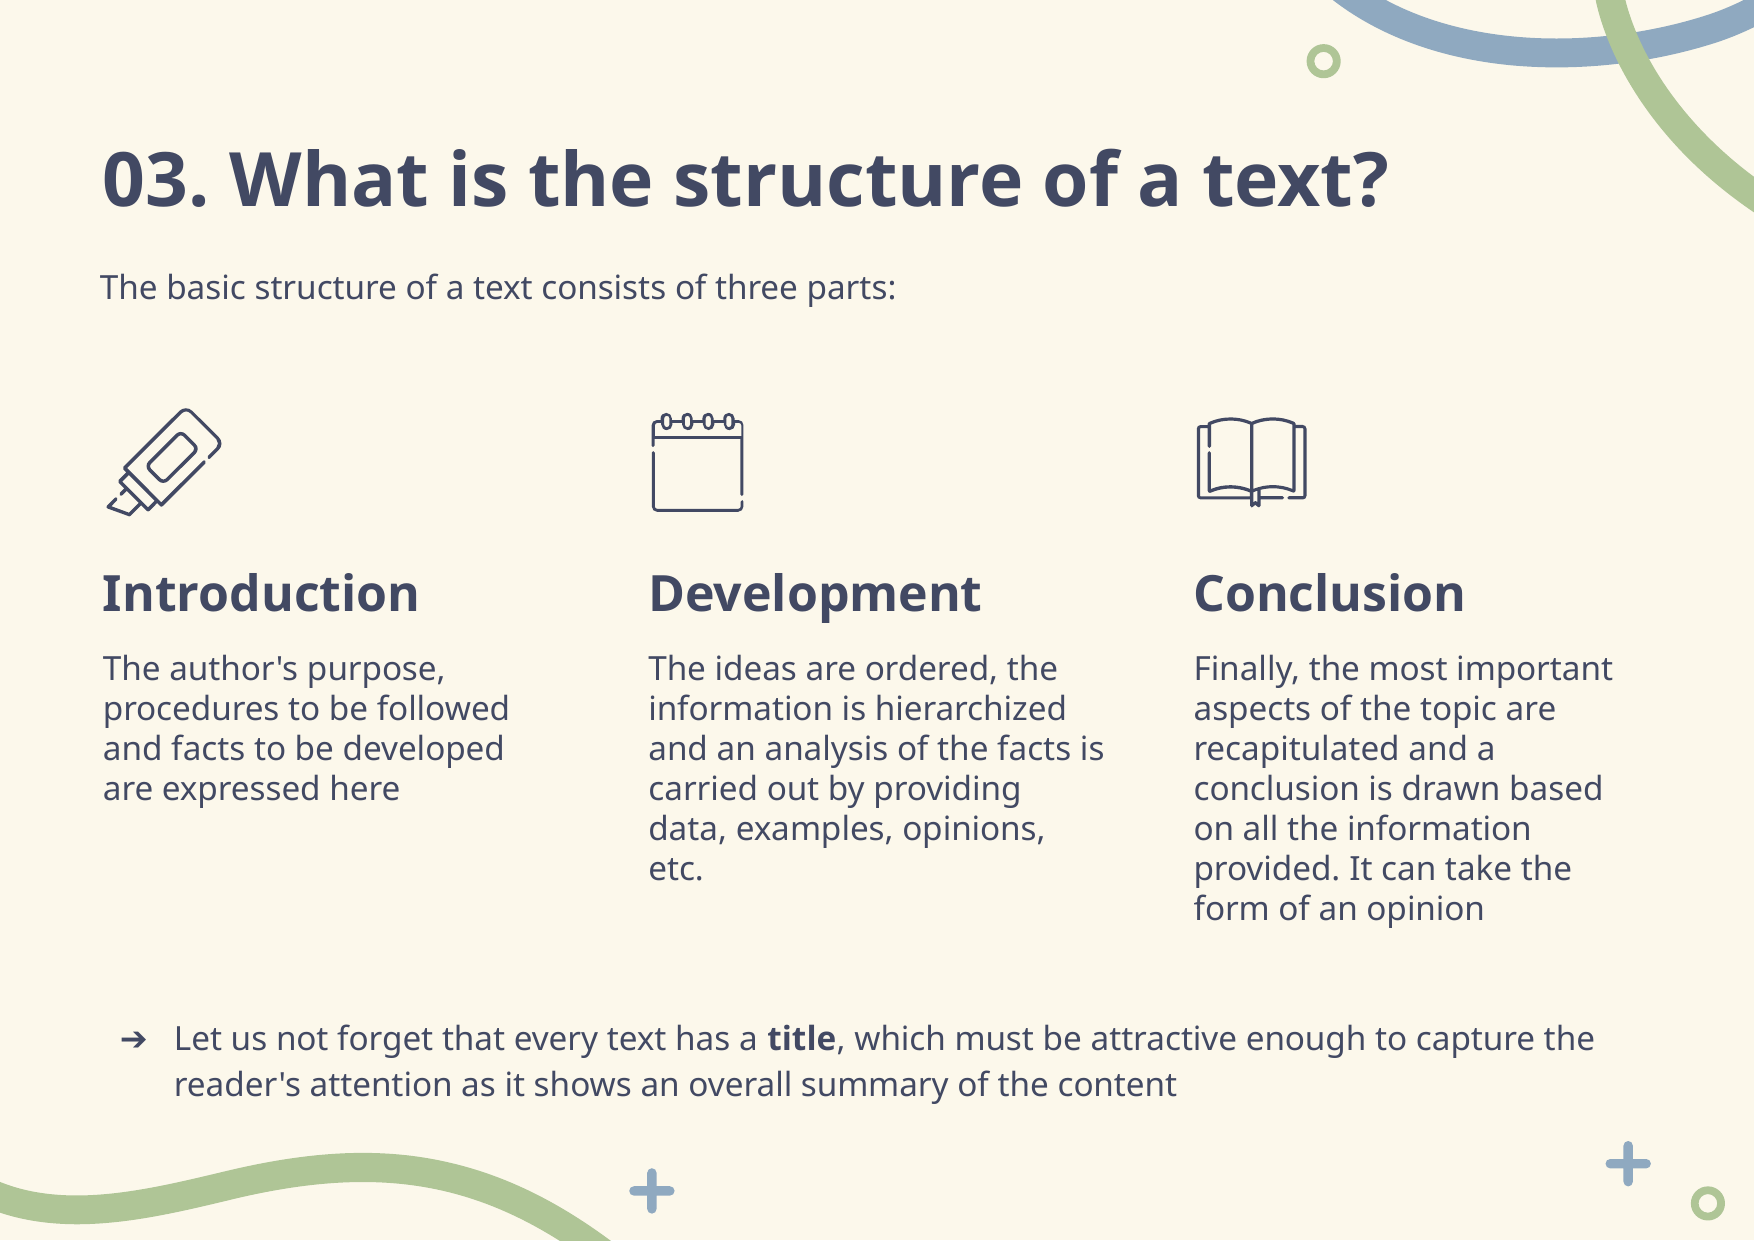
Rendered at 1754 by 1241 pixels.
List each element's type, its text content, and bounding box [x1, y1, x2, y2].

subtitle The ideas are ordered, the information is hierarchized and an analysis of the facts is carried out by providing data, examples, opinions, etc. [629, 641, 1125, 903]
subtitle Finally, the most important aspects of the topic are recapitulated and a conclusion is drawn based on all the information provided. It can take the form of an opinion [1174, 641, 1670, 903]
text_box The basic structure of a text consists of three parts: [84, 245, 1669, 320]
text_box [1196, 417, 1307, 508]
subtitle The author's purpose, procedures to be followed and facts to be developed are expressed here [83, 641, 580, 903]
subtitle Conclusion [1174, 553, 1670, 641]
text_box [651, 412, 745, 513]
text_box Let us not forget that every text has a title, which must be attractive enough to capture the reader's attention as it shows an overall summary of the content [83, 996, 1668, 1116]
title 03. What is the structure of a text? [83, 112, 1668, 246]
subtitle Introduction [83, 553, 580, 641]
subtitle Development [629, 553, 1125, 641]
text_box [106, 407, 222, 517]
